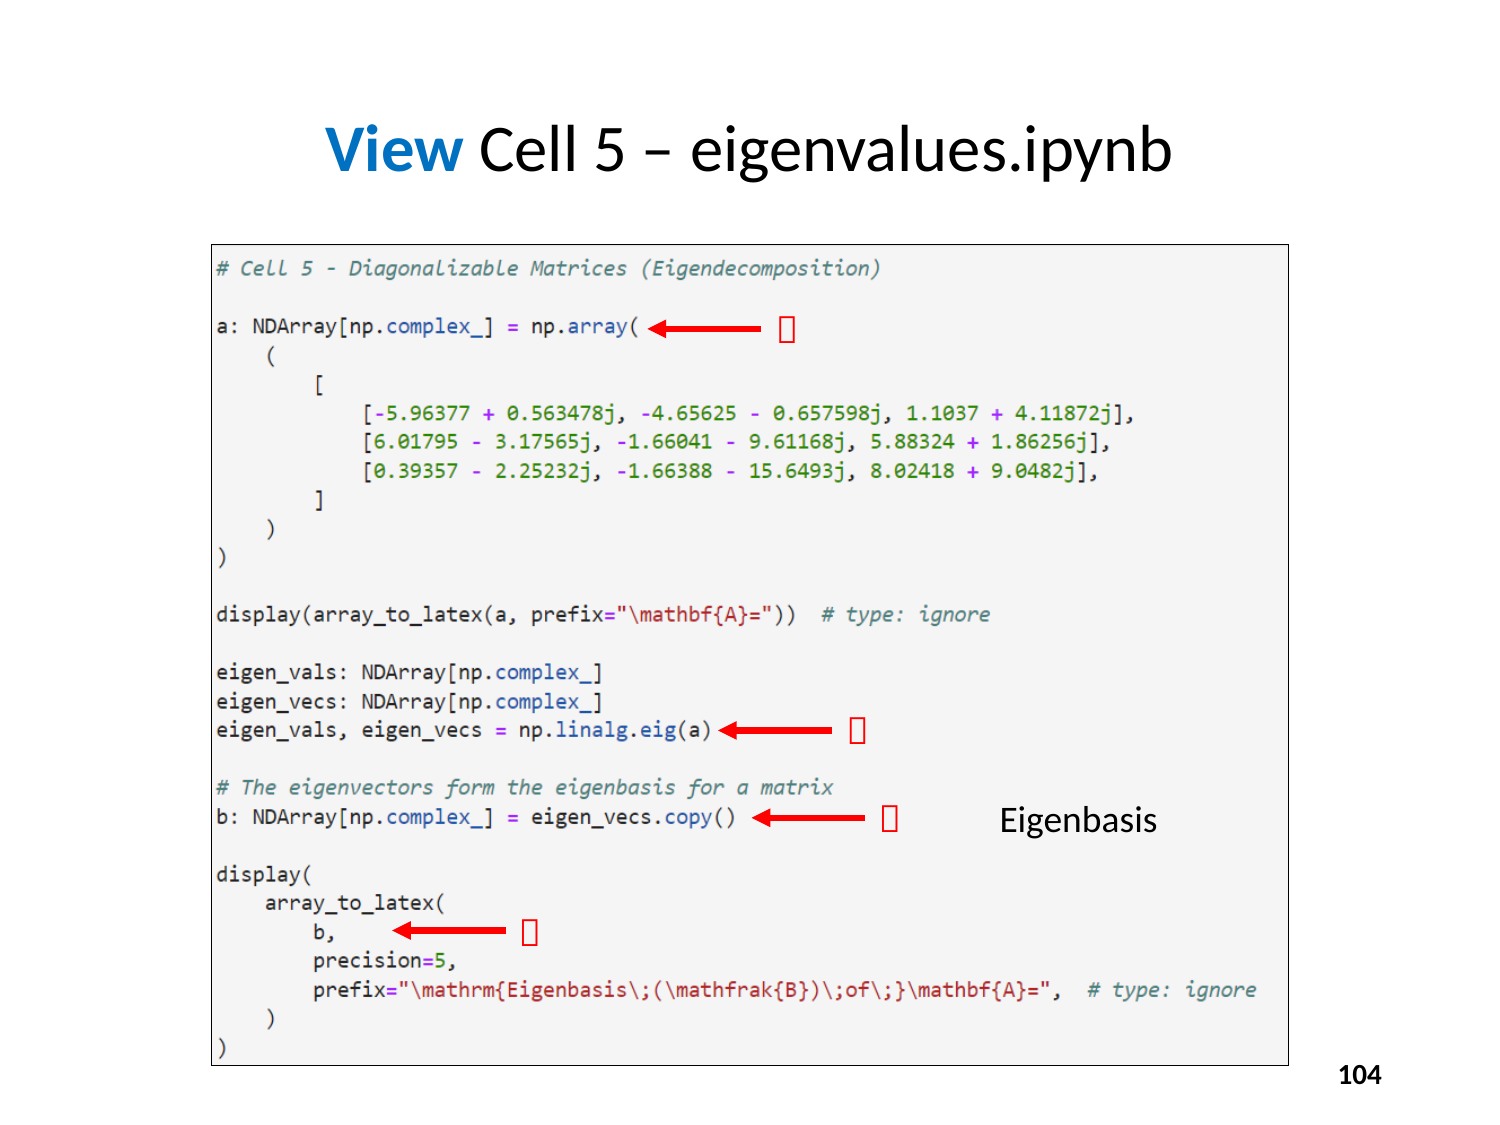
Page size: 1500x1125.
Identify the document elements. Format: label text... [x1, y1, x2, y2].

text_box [647, 298, 824, 360]
slide_number 104 [1059, 1042, 1397, 1103]
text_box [717, 700, 895, 761]
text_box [392, 901, 567, 963]
picture [211, 244, 1289, 1066]
title View Cell 5 – eigenvalues.ipynb [103, 59, 1397, 241]
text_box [751, 787, 927, 849]
